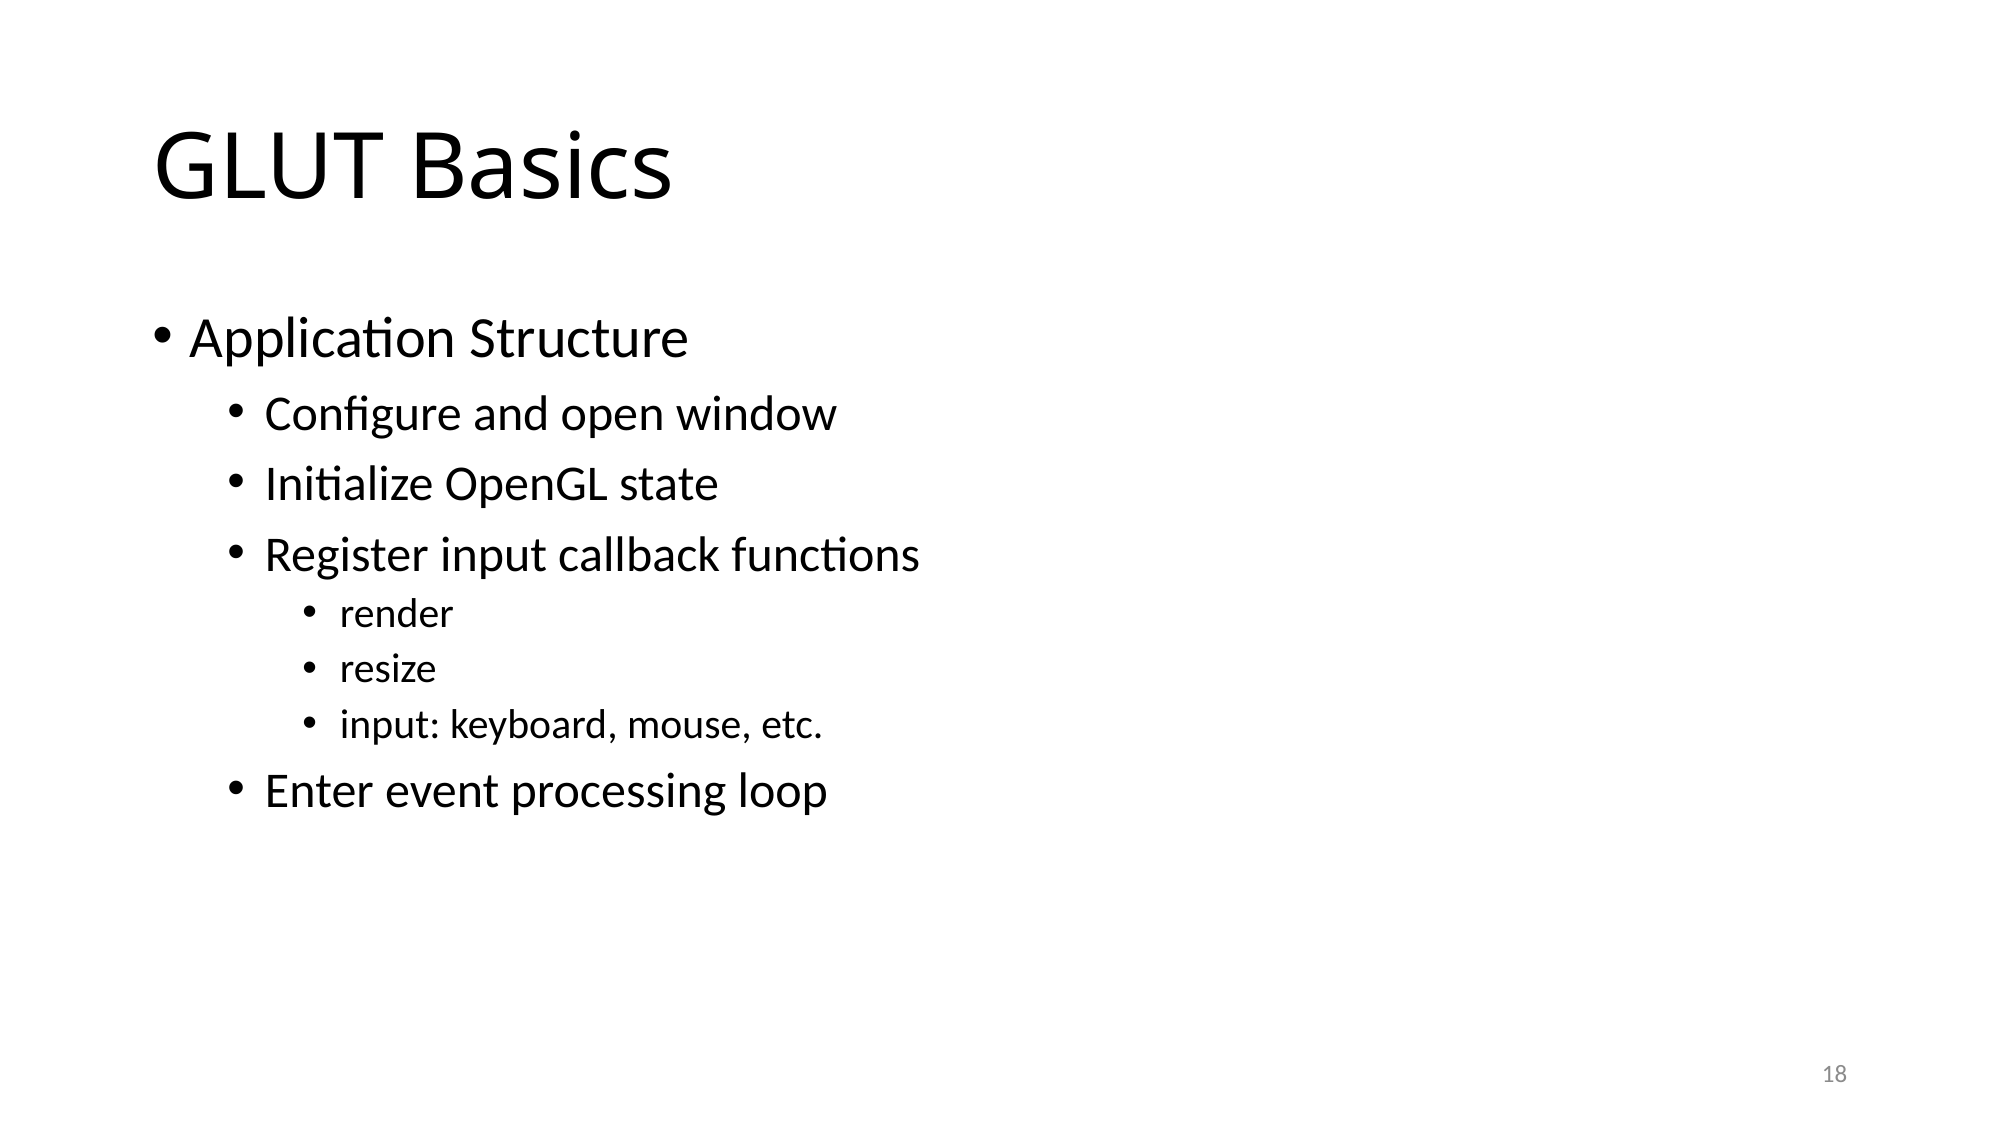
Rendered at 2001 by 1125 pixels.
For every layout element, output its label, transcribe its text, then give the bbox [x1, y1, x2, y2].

title GLUT Basics [137, 59, 1863, 278]
list Application Structure Configure and open window Initialize OpenGL state Register input callback functions render resize input: keyboard, mouse, etc. Enter event processing loop [137, 299, 1863, 1014]
slide_number 18 [1412, 1042, 1863, 1103]
